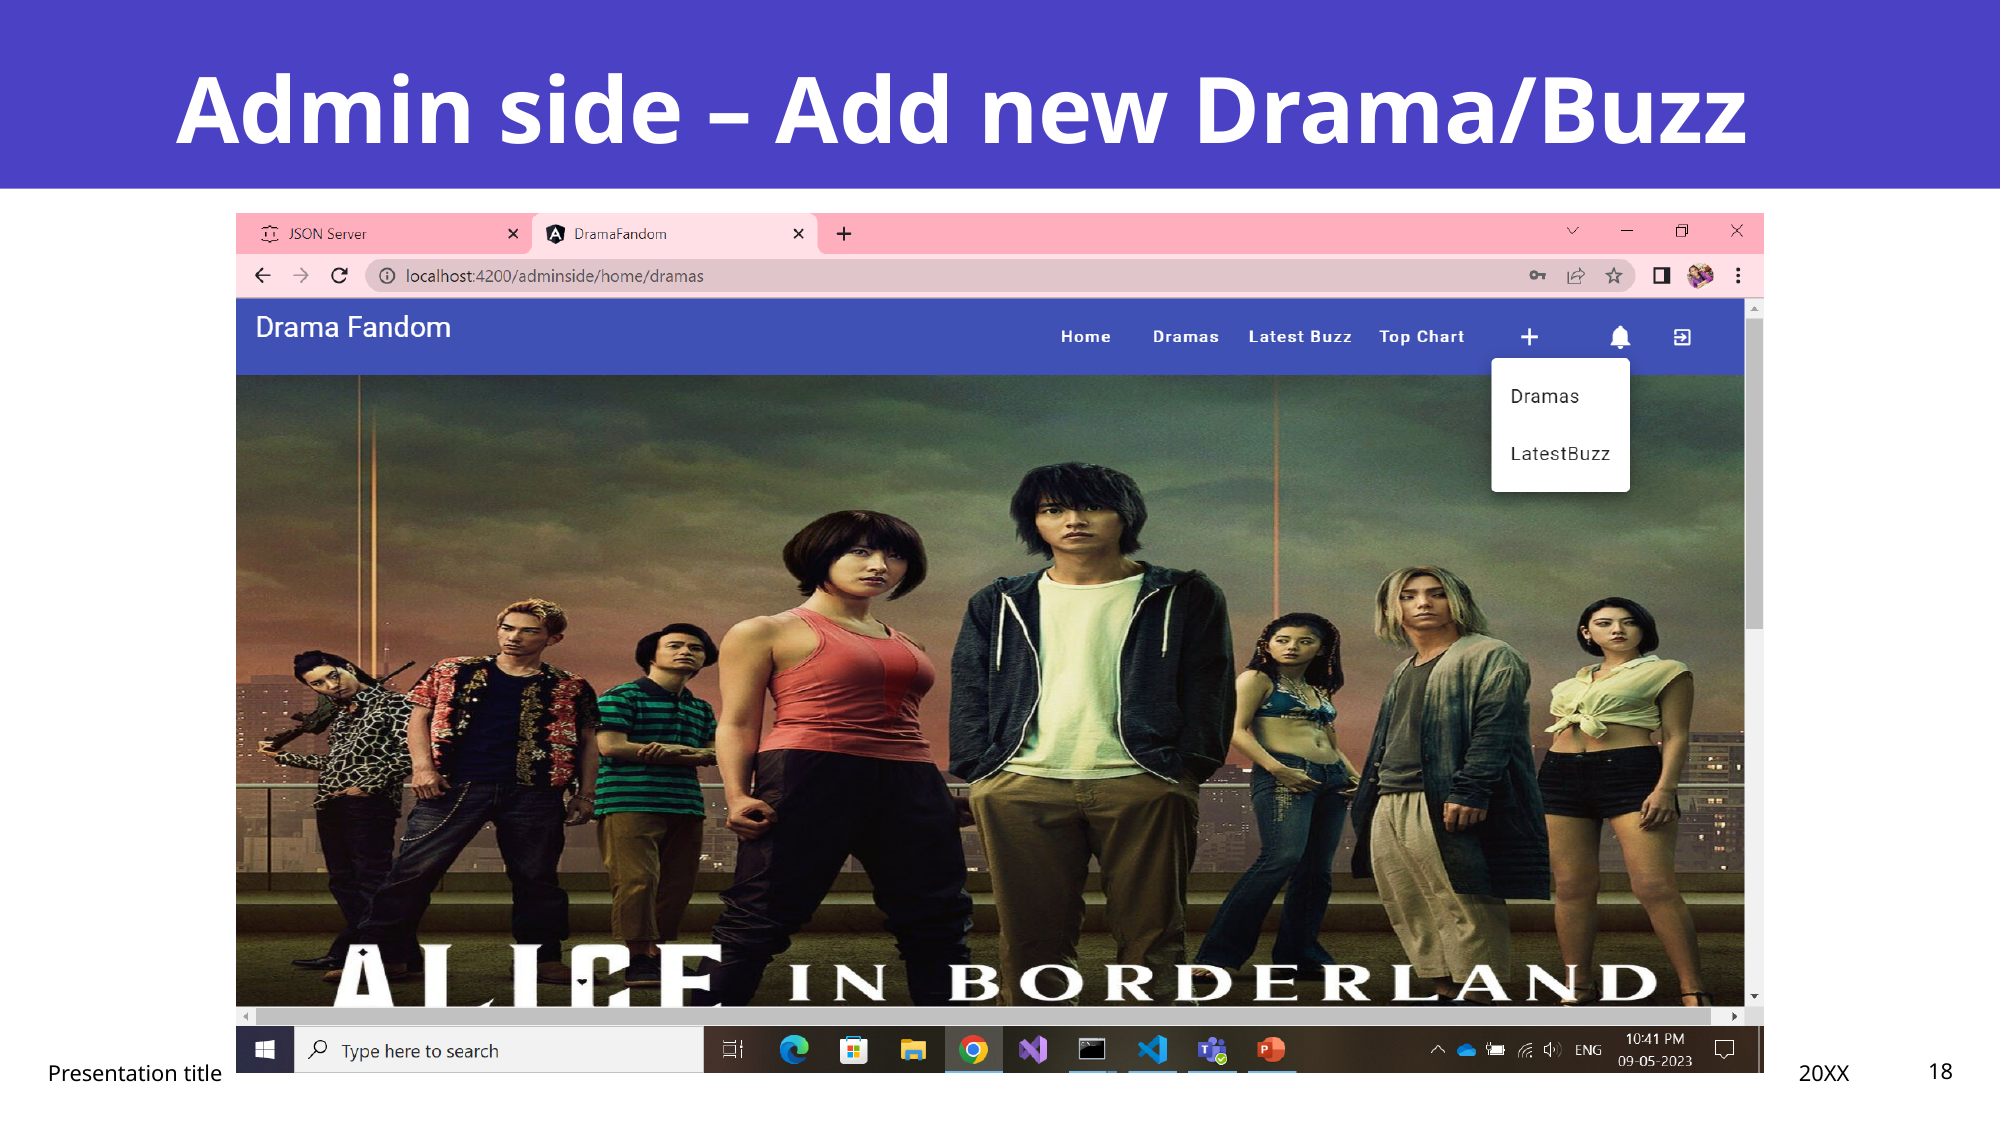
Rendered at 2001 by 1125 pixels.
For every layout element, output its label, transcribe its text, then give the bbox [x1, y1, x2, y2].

footer Presentation title [33, 1042, 827, 1103]
slide_number 20XX [1150, 1042, 1864, 1103]
slide_number 18 [1864, 1042, 1968, 1103]
title Admin side – Add new Drama/Buzz [133, 40, 1764, 173]
picture [236, 213, 1764, 1073]
